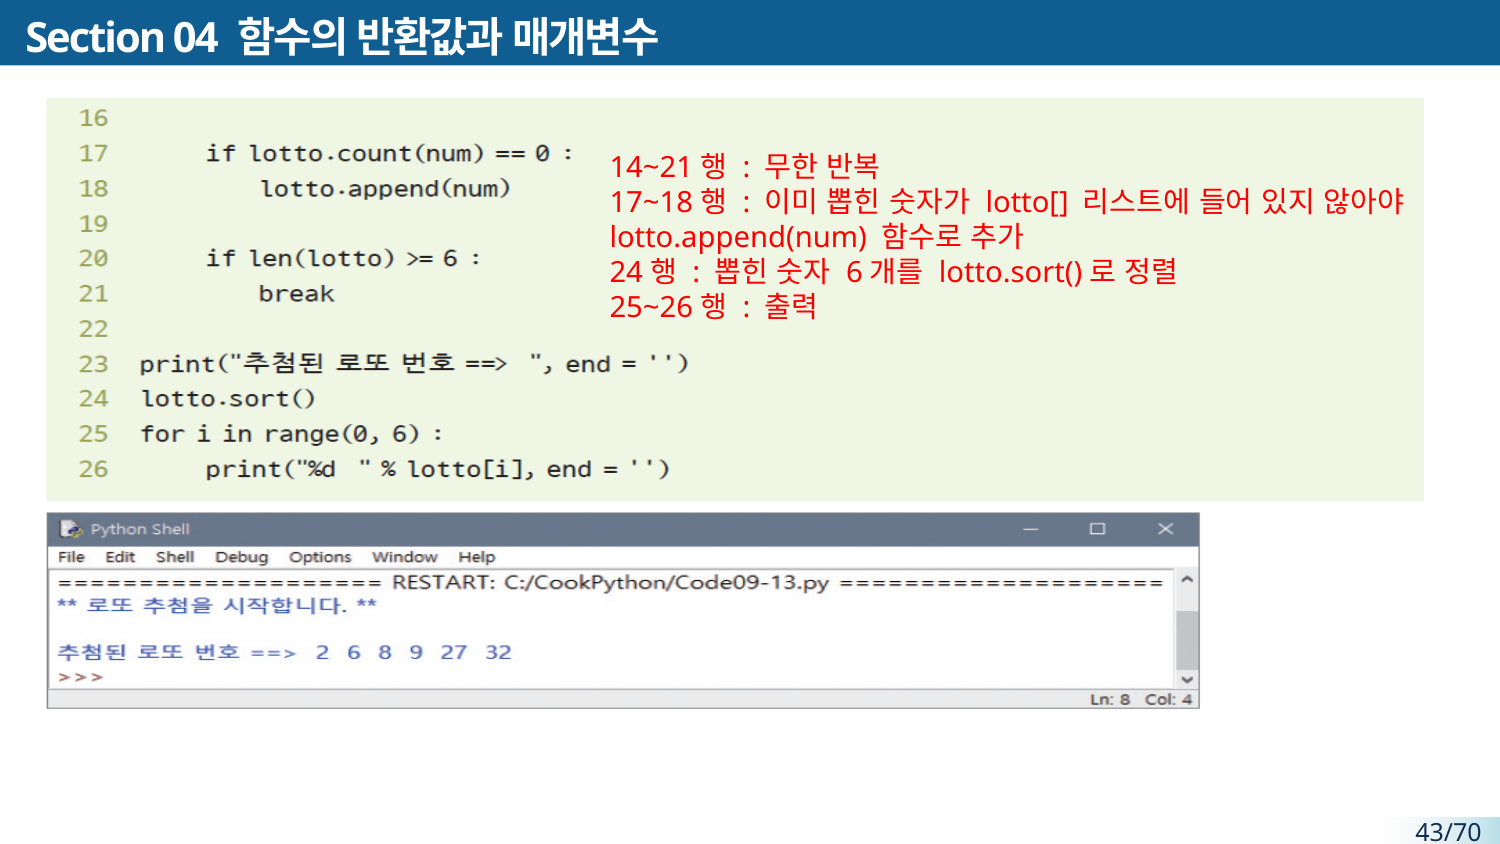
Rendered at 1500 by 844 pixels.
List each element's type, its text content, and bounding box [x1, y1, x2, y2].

title Section 04 함수의 반환값과 매개변수 [10, 6, 1288, 65]
picture [21, 98, 1452, 716]
